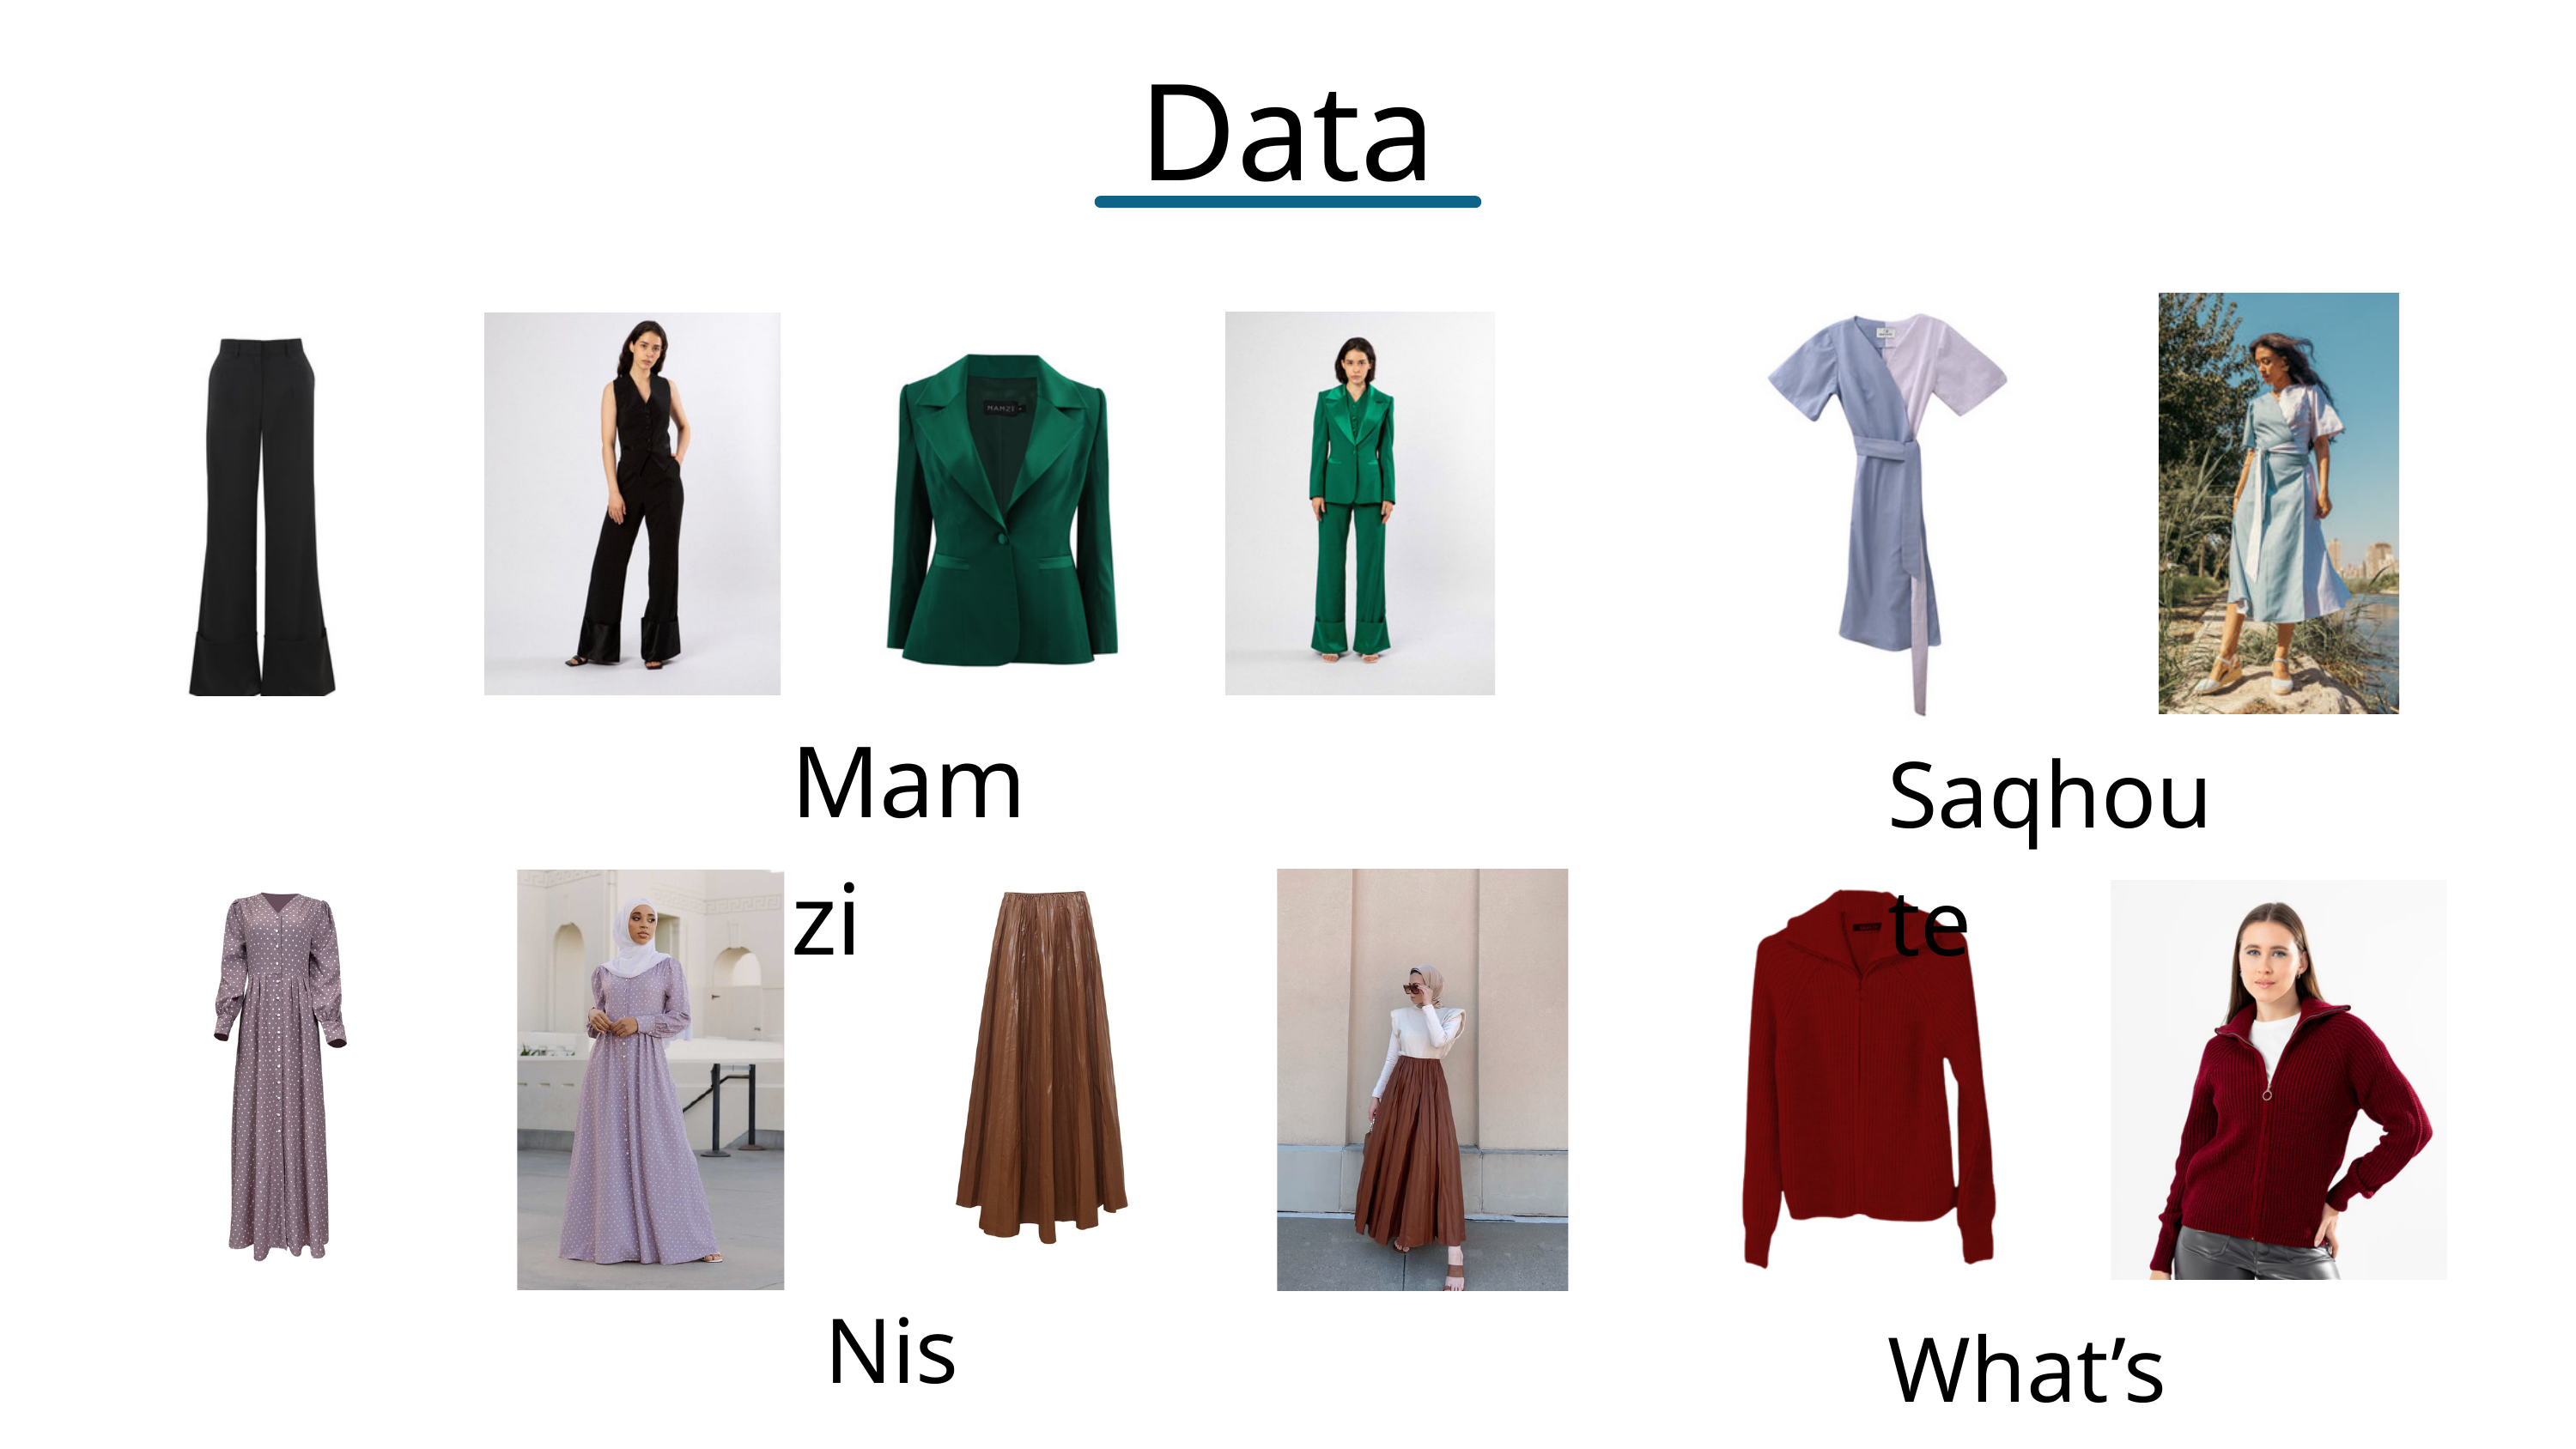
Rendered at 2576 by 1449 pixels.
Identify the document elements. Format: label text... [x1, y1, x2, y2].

text_box [874, 872, 1188, 1288]
text_box [129, 870, 428, 1290]
text_box Data [975, 19, 1601, 208]
text_box [1277, 869, 1569, 1291]
text_box [1723, 869, 2021, 1291]
text_box Niswa [824, 1276, 1027, 1449]
text_box Mamzi [791, 699, 1031, 975]
text_box [2111, 880, 2447, 1280]
text_box [517, 870, 785, 1290]
text_box Saqhoute [1887, 718, 2232, 974]
text_box [1734, 293, 2042, 729]
text_box [1225, 312, 1496, 695]
text_box [2159, 293, 2400, 714]
text_box What’s up [1887, 1294, 2221, 1449]
text_box [129, 311, 394, 696]
text_box [483, 312, 781, 695]
text_box [871, 312, 1135, 695]
